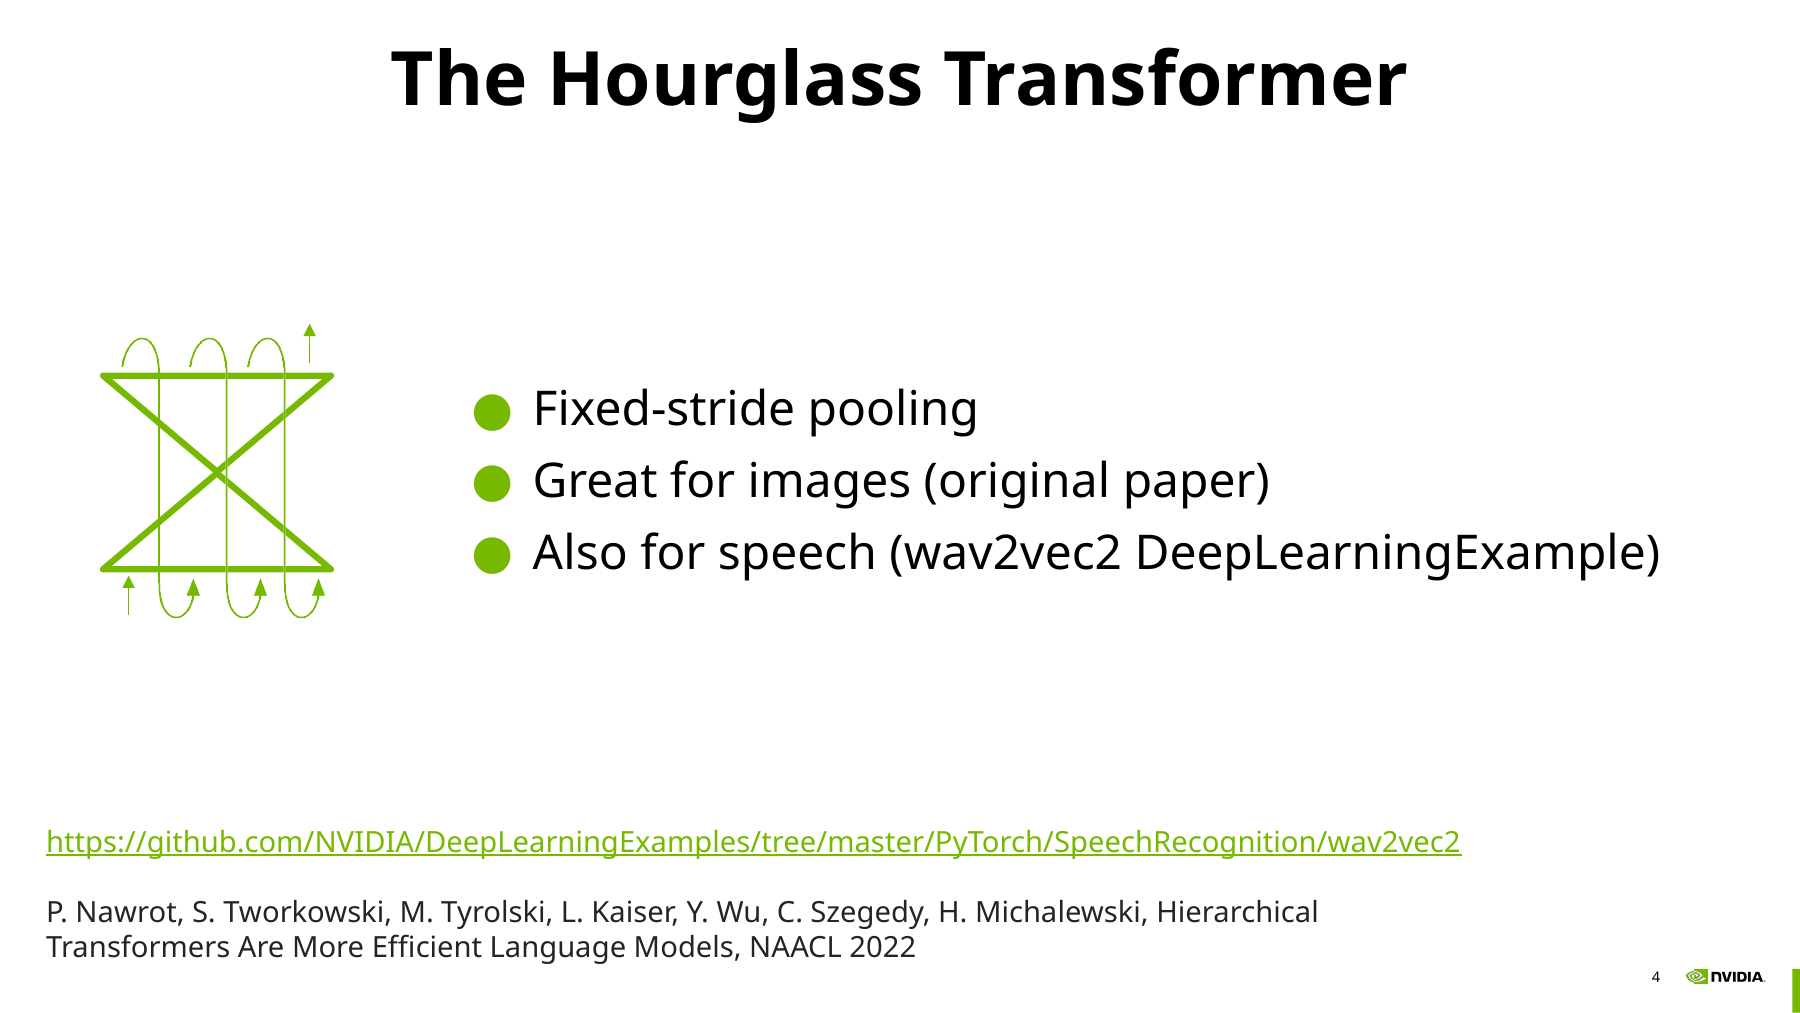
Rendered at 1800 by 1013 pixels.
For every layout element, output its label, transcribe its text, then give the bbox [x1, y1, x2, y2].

picture [1676, 959, 1775, 994]
list Fixed-stride pooling Great for images (original paper) Also for speech (wav2vec2 DeepLearningExample) [453, 361, 1800, 763]
text_box https://github.com/NVIDIA/DeepLearningExamples/tree/master/PyTorch/SpeechRecognition/wav2vec2 [31, 807, 1617, 873]
text_box P. Nawrot, S. Tworkowski, M. Tyrolski, L. Kaiser, Y. Wu, C. Szegedy, H. Michalewski, Hierarchical Transformers Are More Efficient Language Models, NAACL 2022 [31, 878, 1518, 979]
title The Hourglass Transformer [123, 0, 1677, 124]
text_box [110, 323, 332, 626]
